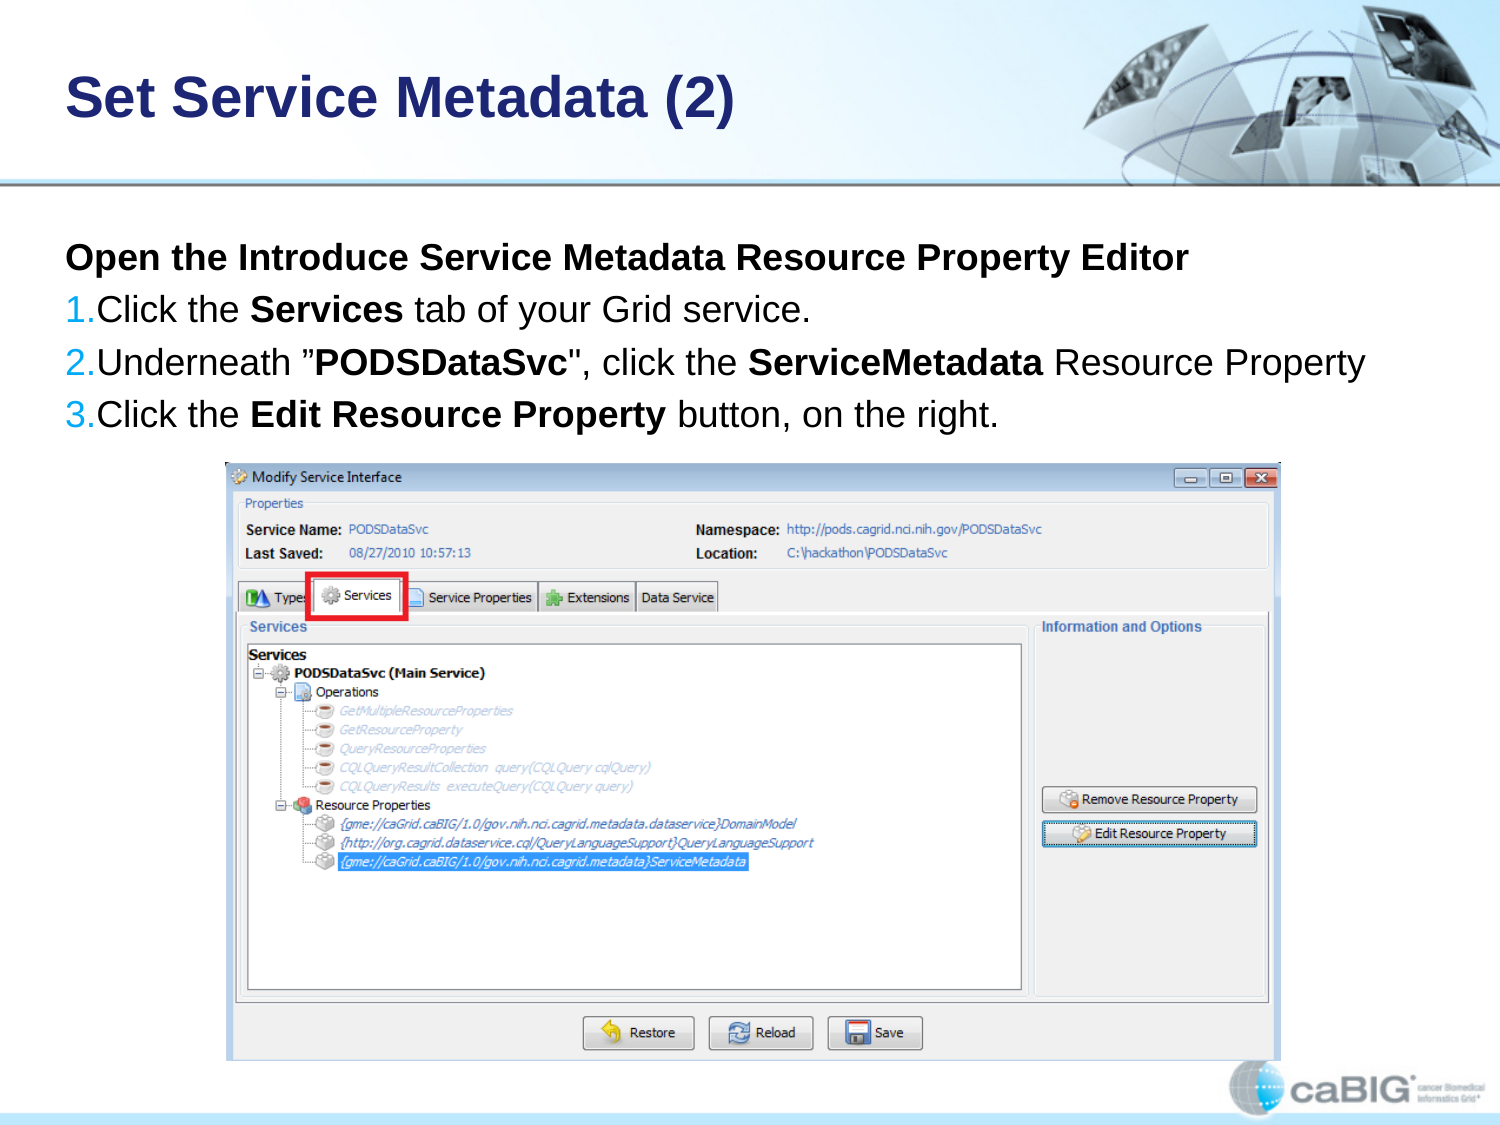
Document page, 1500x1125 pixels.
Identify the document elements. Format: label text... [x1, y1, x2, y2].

list Open the Introduce Service Metadata Resource Property Editor Click the Services tab of your Grid service. Underneath ”PODSDataSvc", click the ServiceMetadata Resource Property Click the Edit Resource Property button, on the right. [49, 224, 1438, 1038]
title Set Service Metadata (2) [49, 0, 1176, 188]
picture [0, 0, 1500, 1125]
